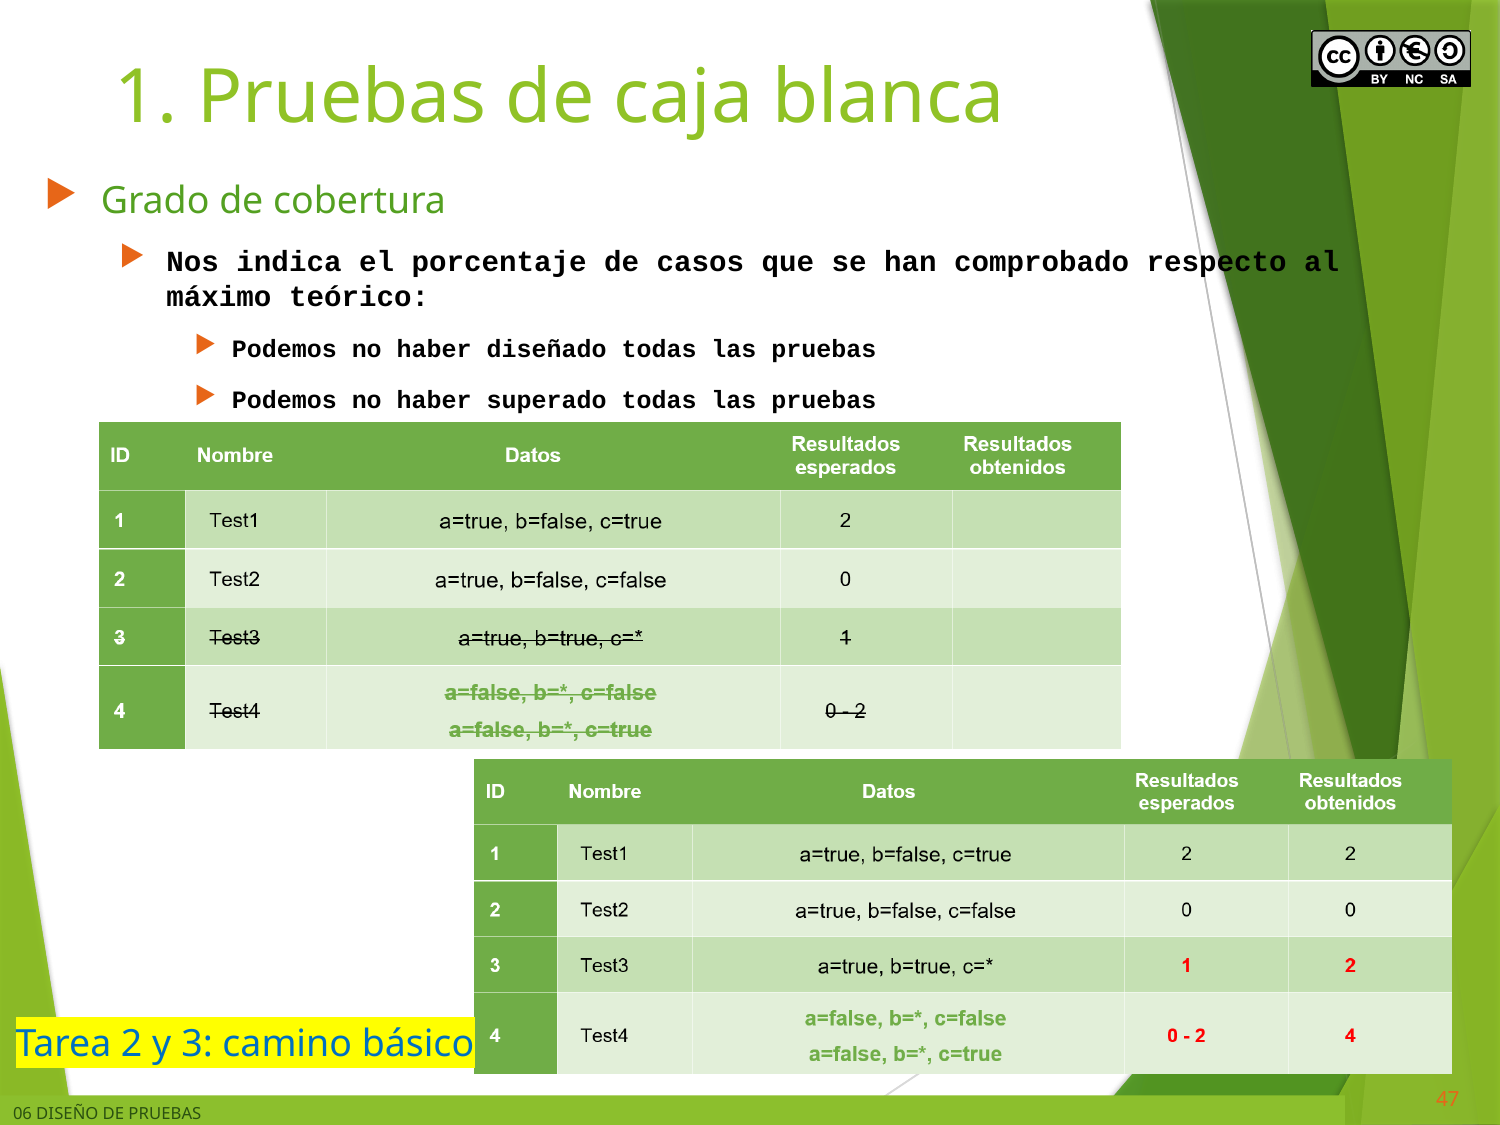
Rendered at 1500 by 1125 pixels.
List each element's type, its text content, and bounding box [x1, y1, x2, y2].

picture [472, 759, 1452, 1075]
picture [99, 421, 1121, 749]
text_box Grado de cobertura Nos indica el porcentaje de casos que se han comprobado respecto al máximo teórico: Podemos no haber diseñado todas las pruebas Podemos no haber superado todas las pruebas [29, 168, 1471, 1086]
text_box Tarea 2 y 3: camino básico [0, 1011, 467, 1072]
title 1. Pruebas de caja blanca [99, 39, 1393, 168]
picture [1311, 30, 1471, 87]
